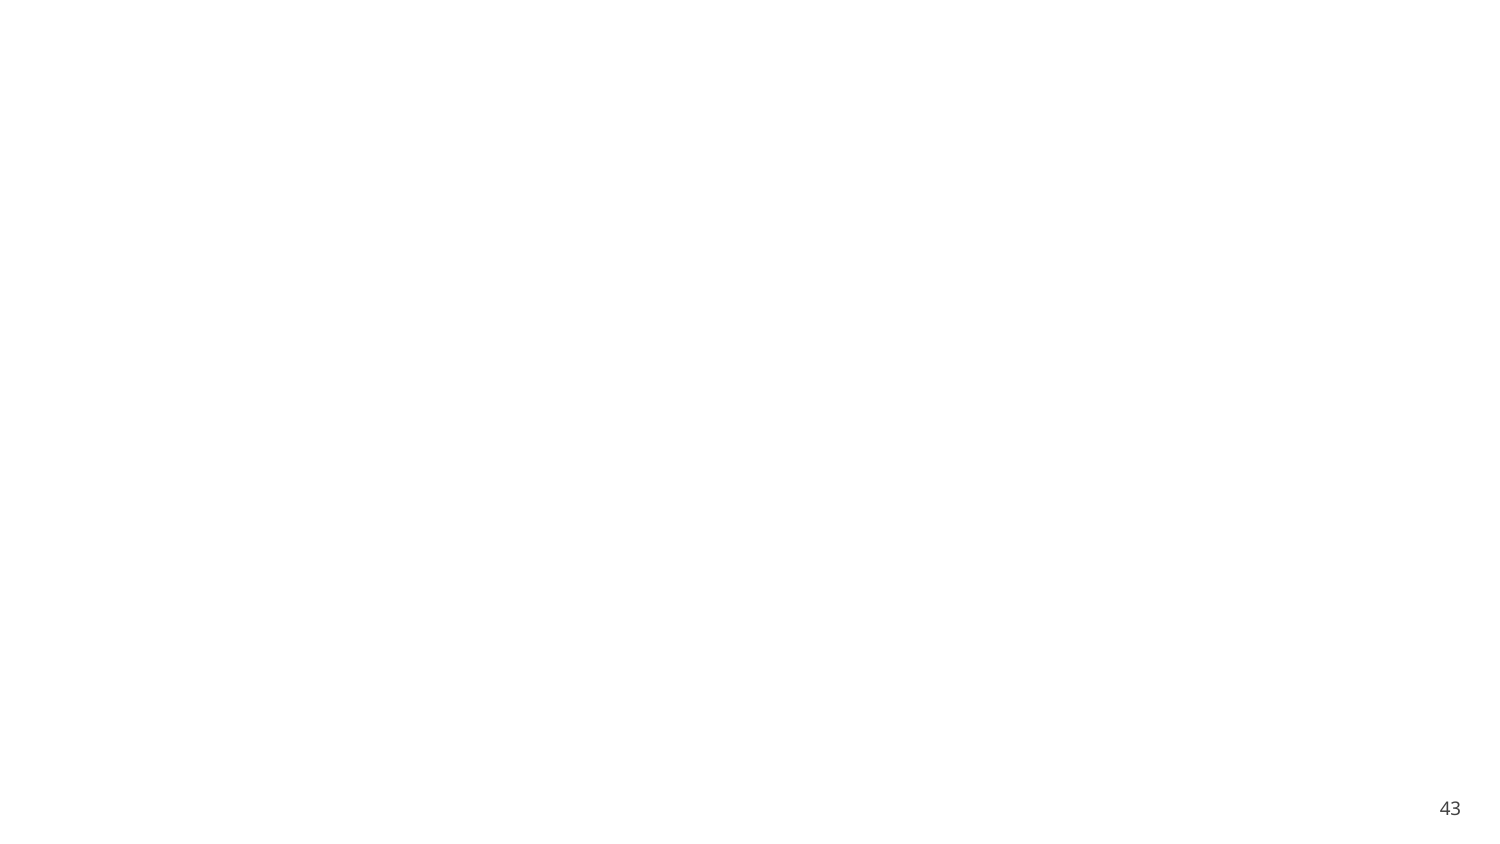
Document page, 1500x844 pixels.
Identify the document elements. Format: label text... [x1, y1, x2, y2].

slide_number 43 [1386, 777, 1477, 842]
